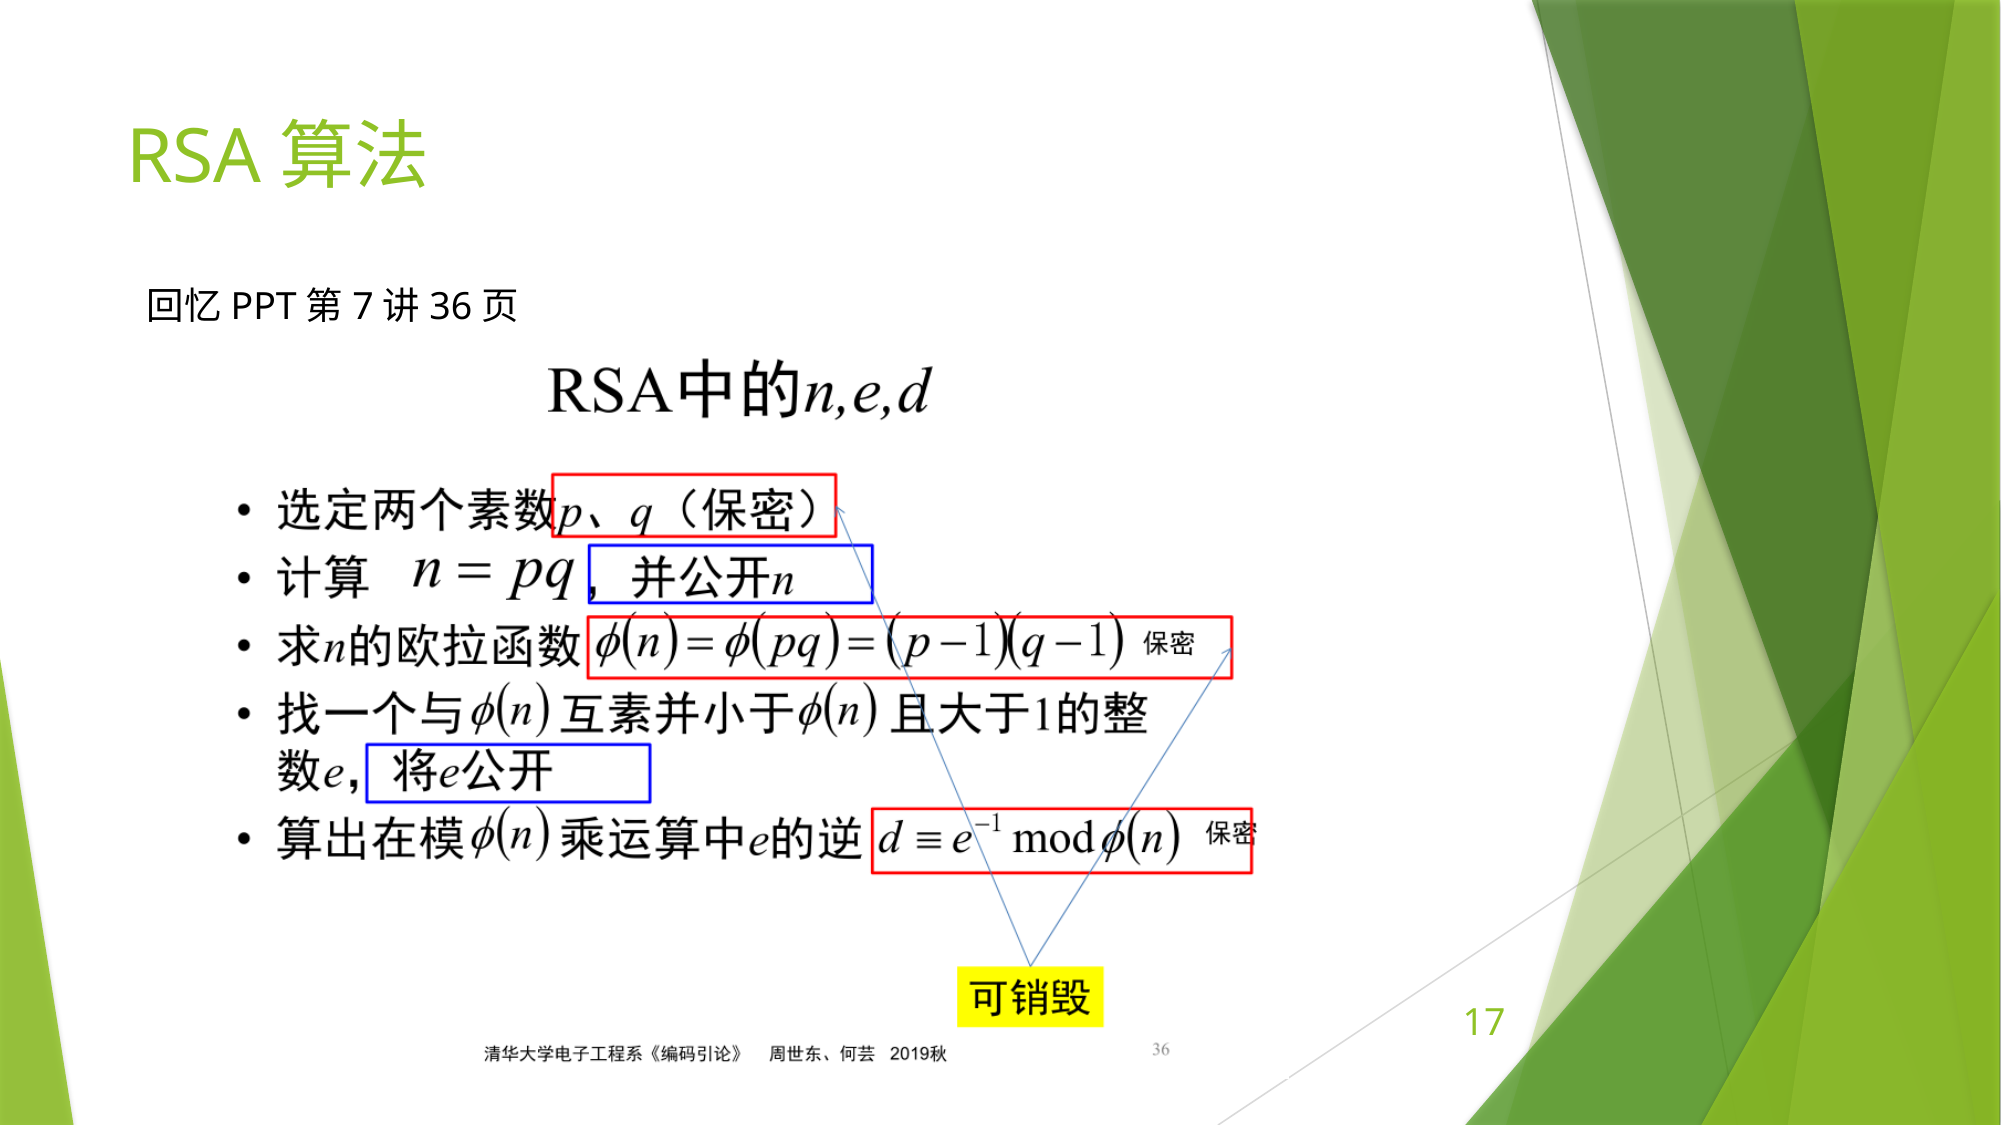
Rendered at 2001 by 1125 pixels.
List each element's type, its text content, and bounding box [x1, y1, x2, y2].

text_box 回忆PPT第7讲36页 [131, 274, 1491, 335]
slide_number 17 [1294, 984, 1521, 1063]
title RSA算法 [111, 99, 1522, 317]
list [213, 301, 1289, 1079]
